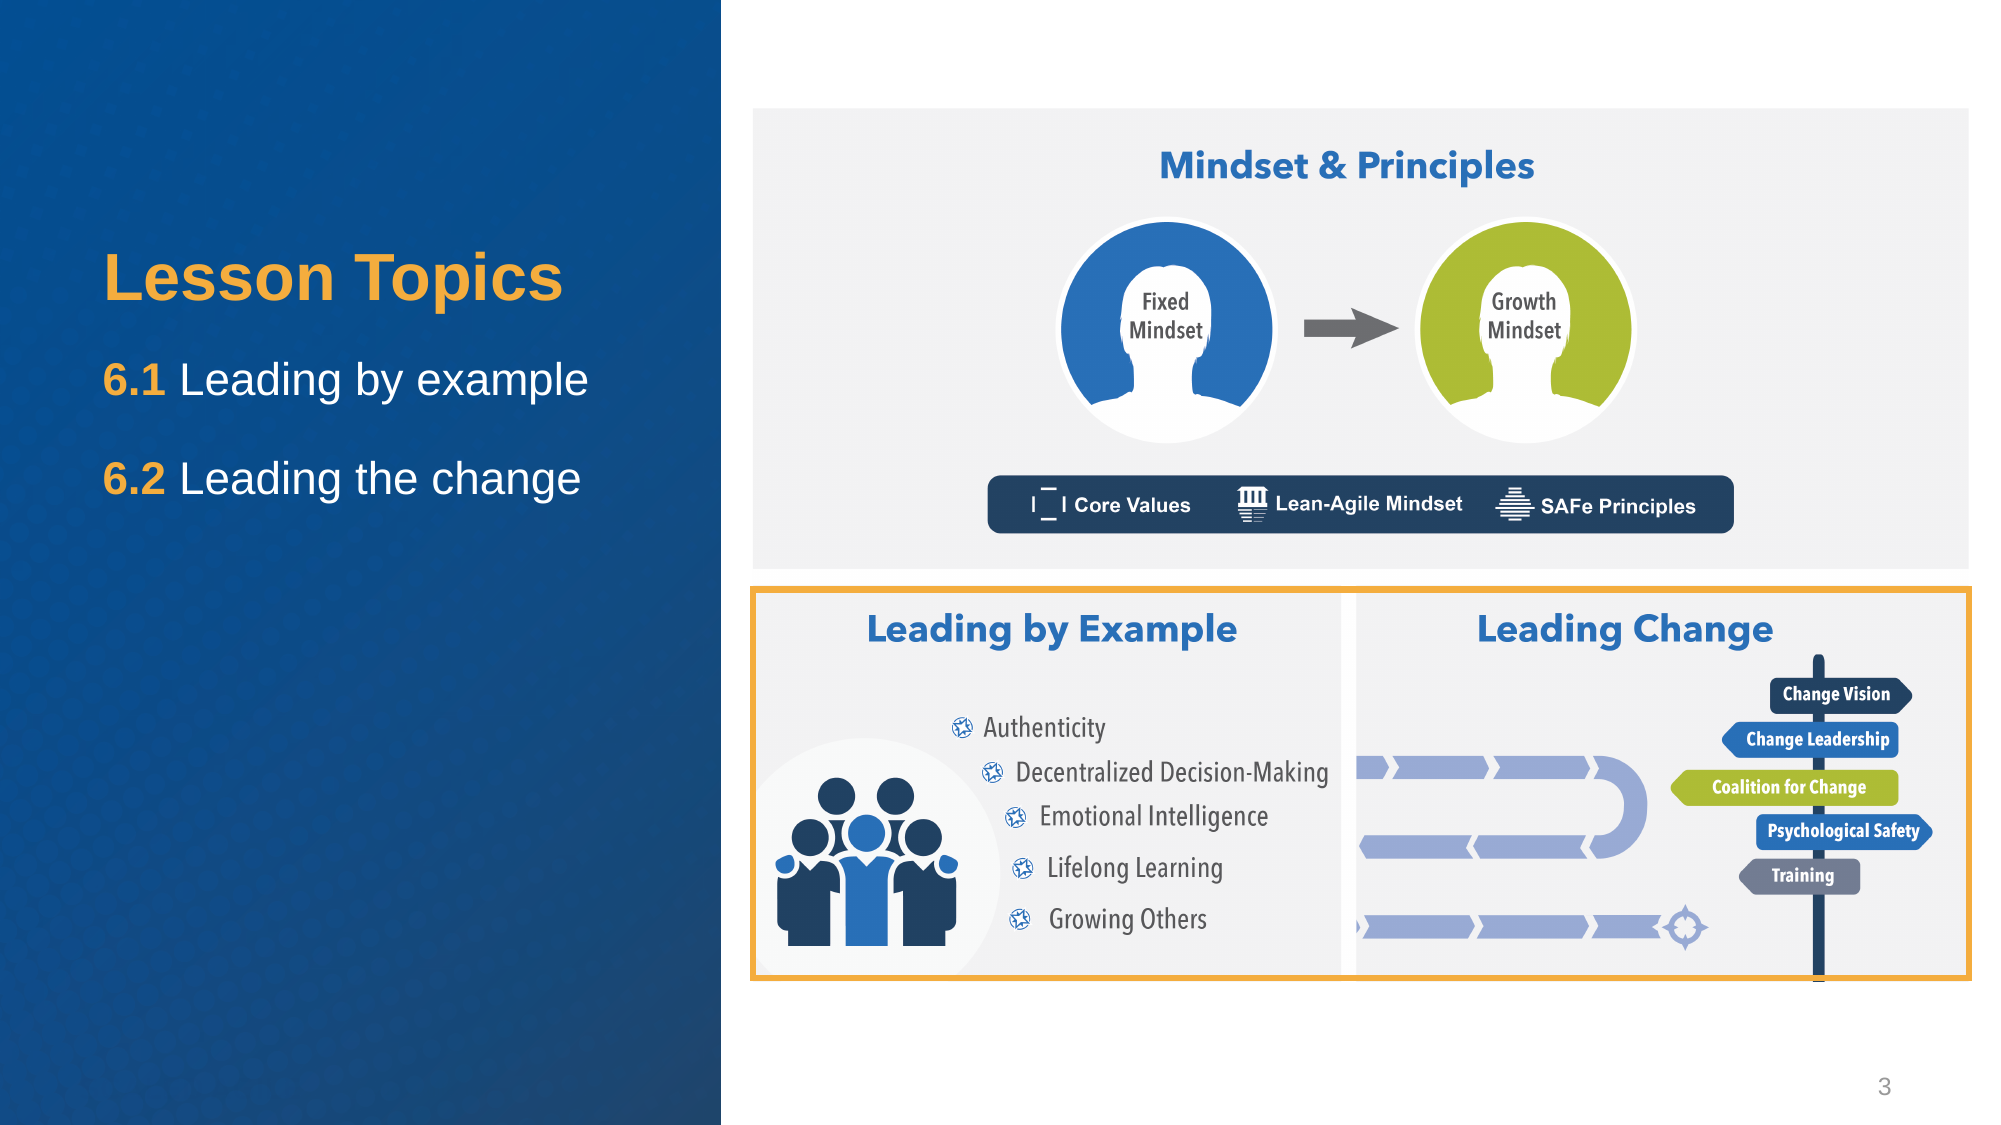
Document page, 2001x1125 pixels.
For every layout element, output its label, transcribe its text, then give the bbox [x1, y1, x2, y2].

text_box 3 [1597, 1065, 1907, 1107]
list 6.1 Leading by example 6.2 Leading the change [86, 341, 673, 1049]
picture [0, 0, 721, 1125]
picture [752, 108, 1969, 982]
title Lesson Topics [103, 2, 721, 316]
